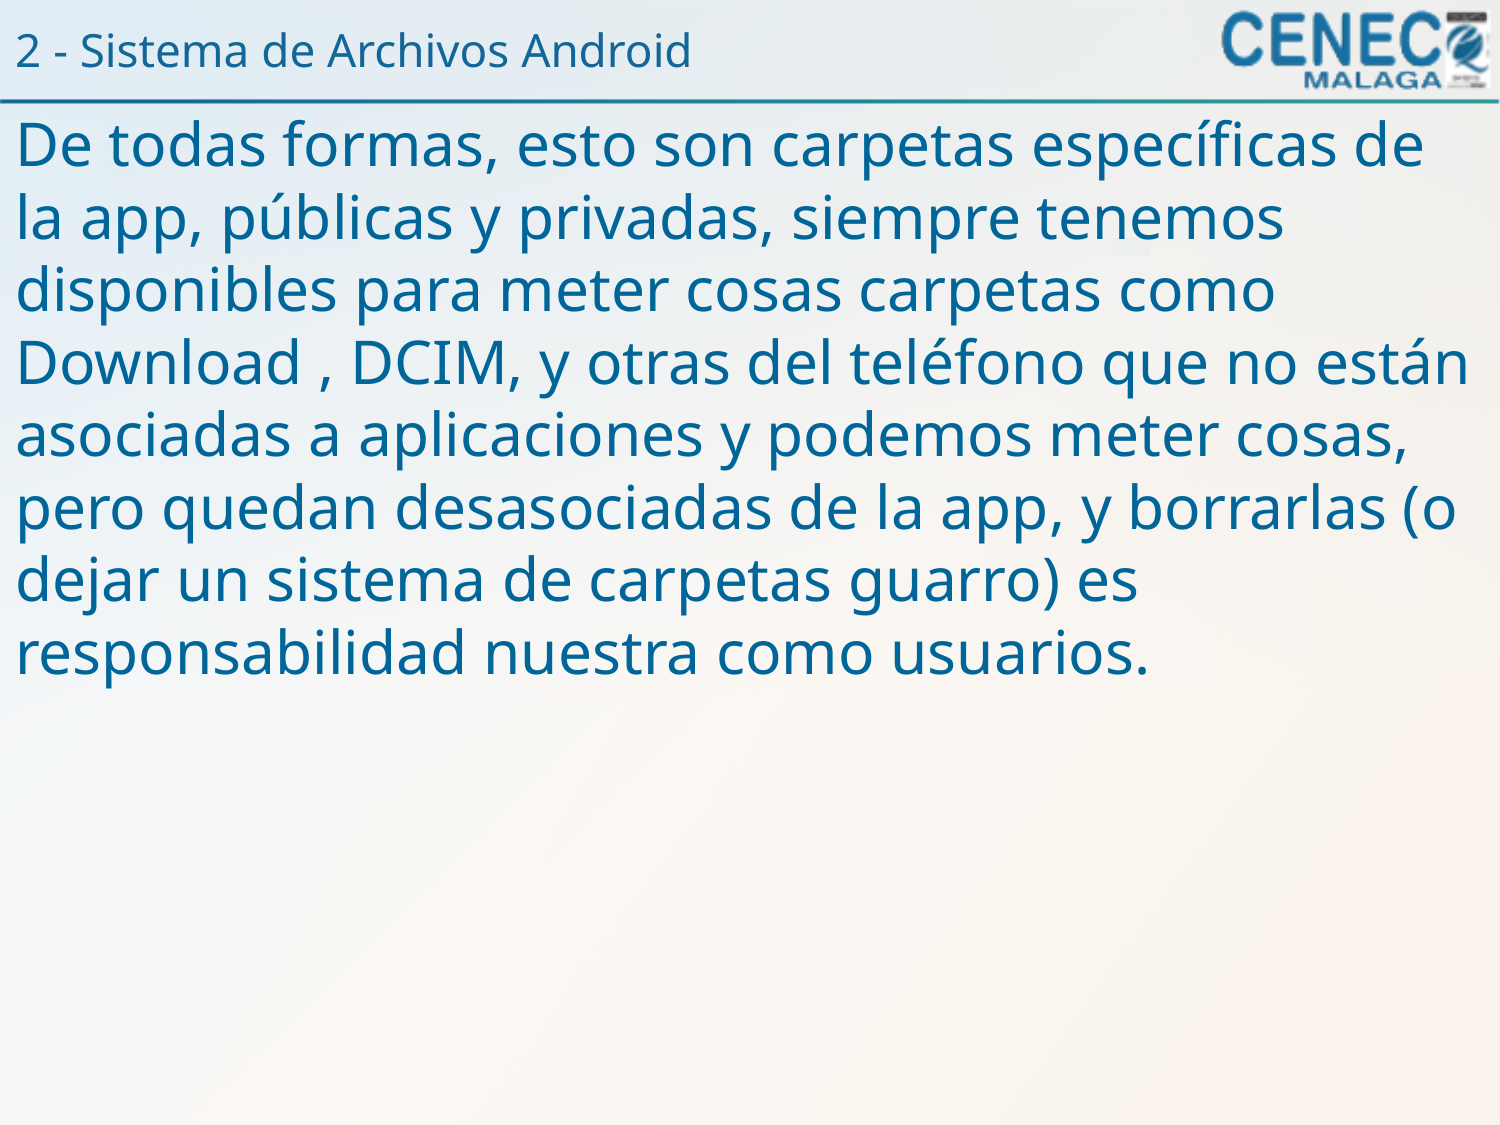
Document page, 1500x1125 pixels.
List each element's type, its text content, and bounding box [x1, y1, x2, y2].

subtitle De todas formas, esto son carpetas específicas de la app, públicas y privadas, siempre tenemos disponibles para meter cosas carpetas como Download , DCIM, y otras del teléfono que no están asociadas a aplicaciones y podemos meter cosas, pero quedan desasociadas de la app, y borrarlas (o dejar un sistema de carpetas guarro) es responsabilidad nuestra como usuarios. [0, 98, 1500, 1125]
text_box 2 - Sistema de Archivos Android [0, 0, 1198, 99]
picture [1198, 0, 1500, 98]
